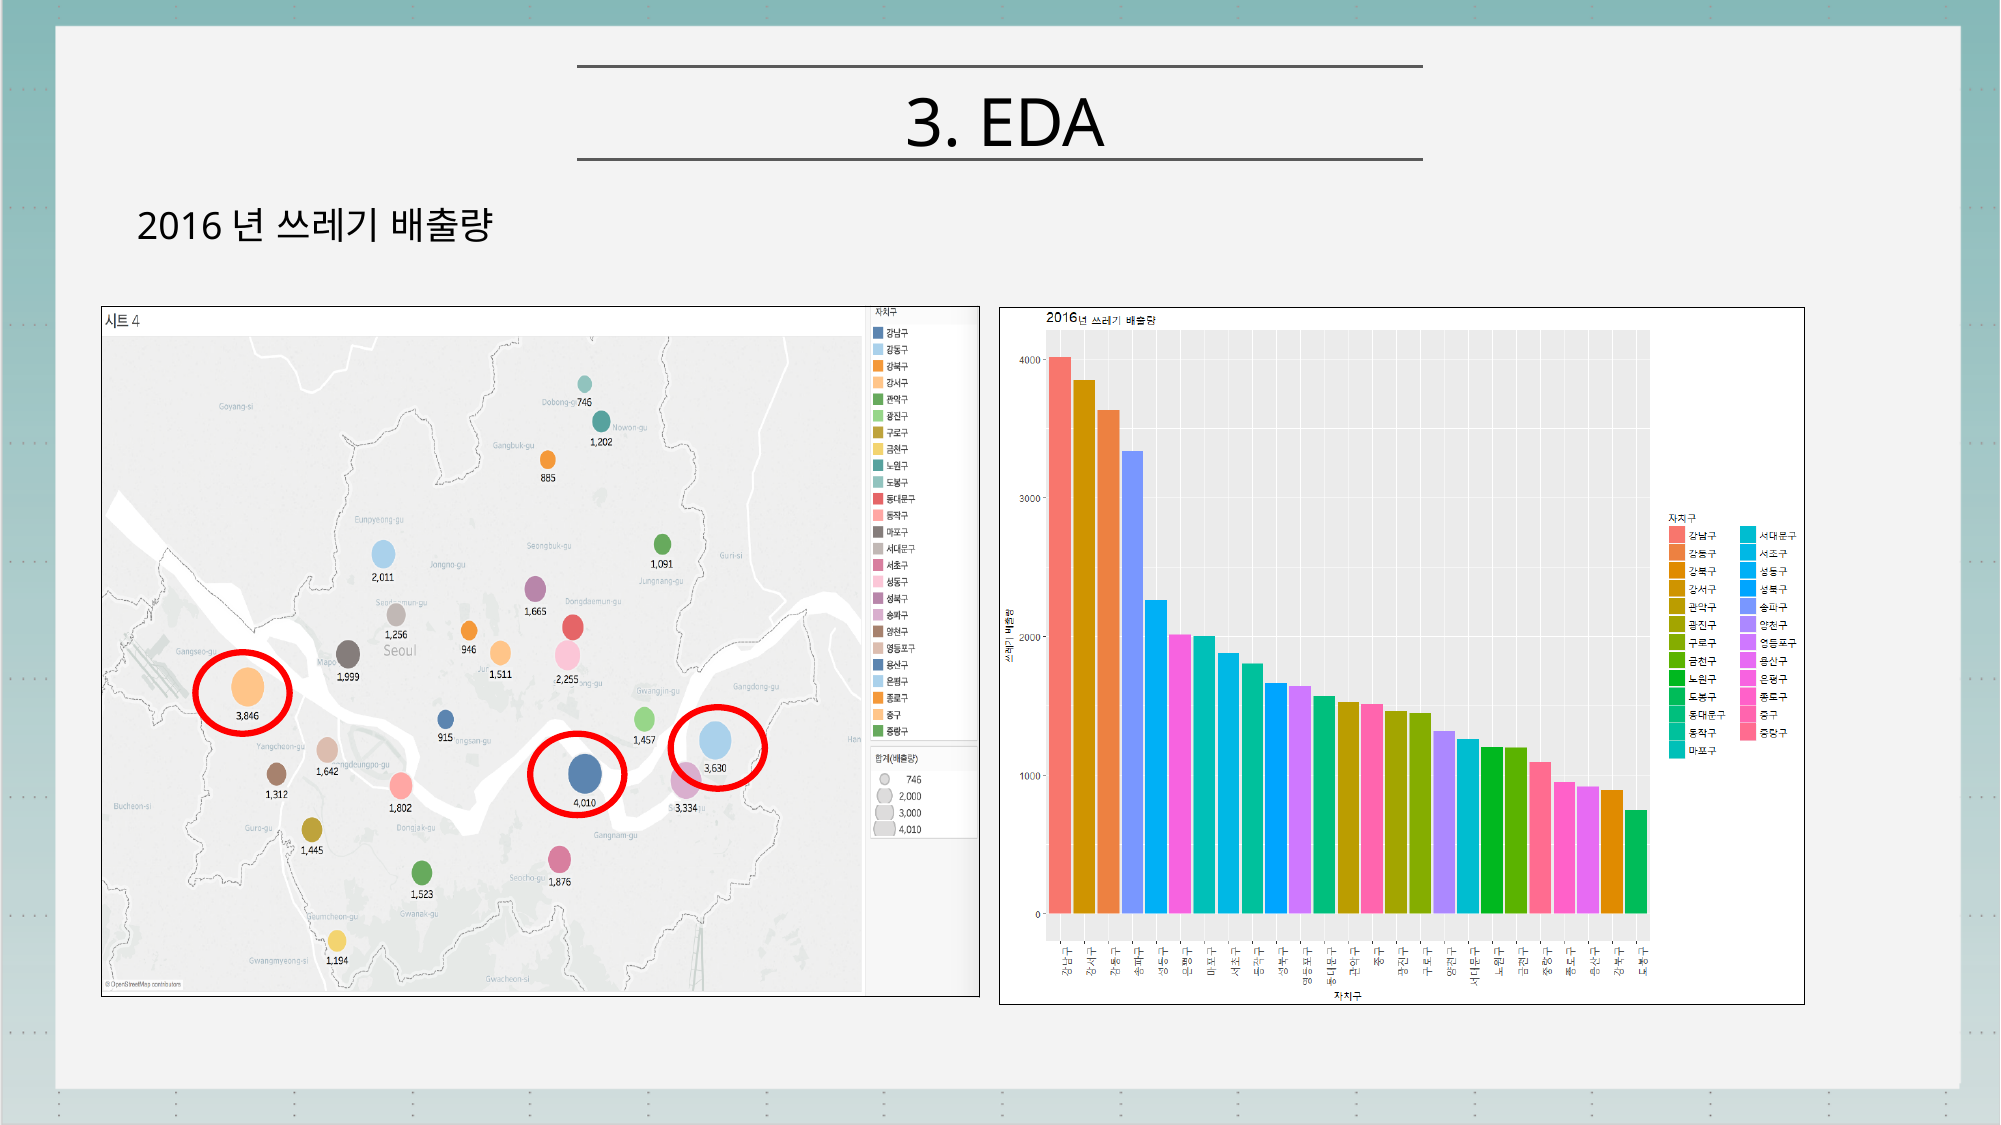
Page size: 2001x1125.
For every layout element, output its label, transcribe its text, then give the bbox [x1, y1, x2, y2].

text_box 3. EDA [0, 72, 1989, 168]
picture [101, 305, 980, 998]
text_box 2016년 쓰레기 배출량 [122, 194, 657, 255]
picture [999, 307, 1805, 1005]
